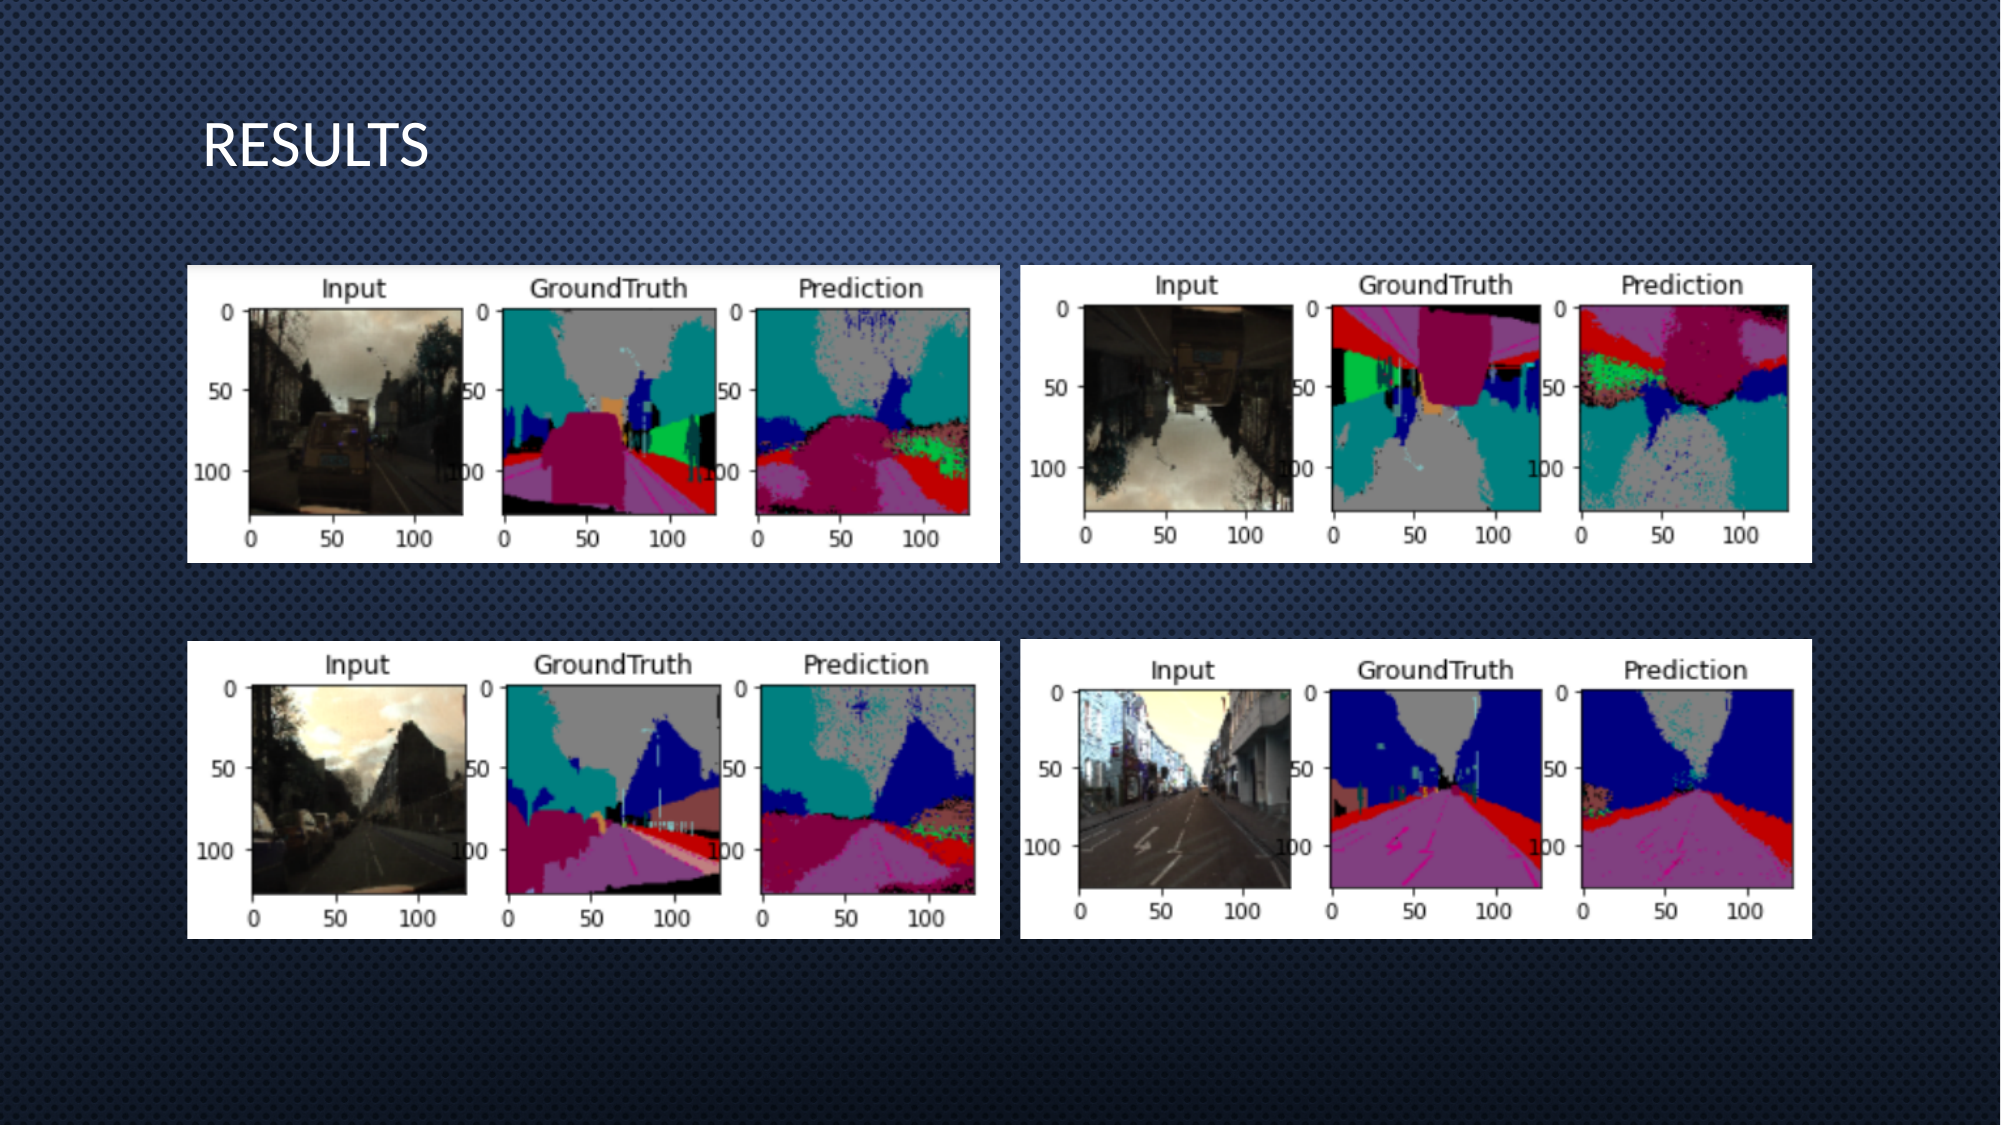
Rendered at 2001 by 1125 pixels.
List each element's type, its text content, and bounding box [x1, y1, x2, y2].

picture [1020, 264, 1813, 563]
title RESULTs [187, 99, 1813, 201]
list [186, 264, 1001, 563]
picture [1019, 639, 1813, 939]
picture [186, 640, 1001, 939]
